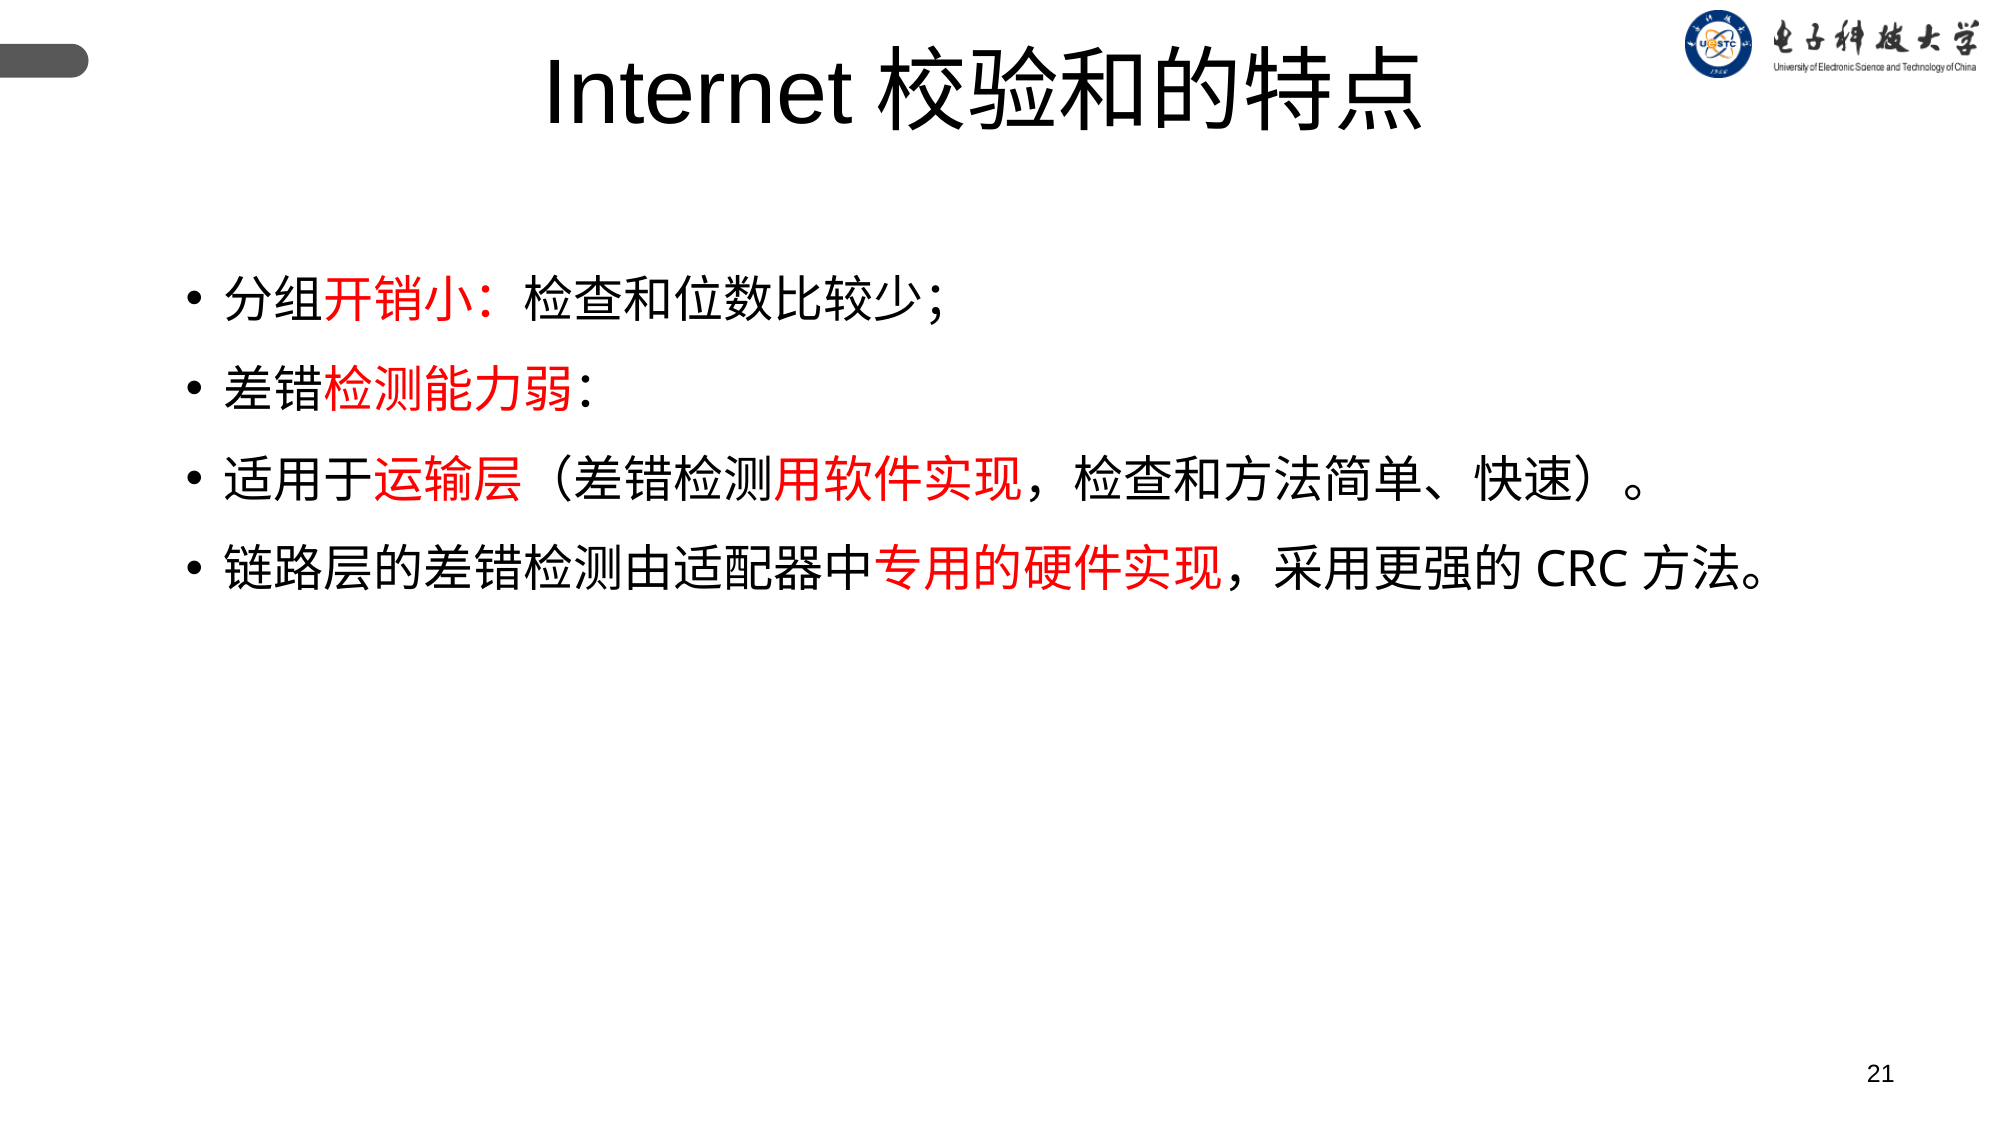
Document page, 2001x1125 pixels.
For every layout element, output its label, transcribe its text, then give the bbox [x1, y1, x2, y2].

picture [1685, 10, 1979, 78]
slide_number 21 [1852, 1050, 2000, 1125]
title Internet校验和的特点 [0, 37, 1969, 225]
list 分组开销小：检查和位数比较少； 差错检测能力弱： 适用于运输层（差错检测用软件实现，检查和方法简单、快速）。 链路层的差错检测由适配器中专用的硬件实现，采用更强的CRC方法。 [170, 251, 1871, 743]
